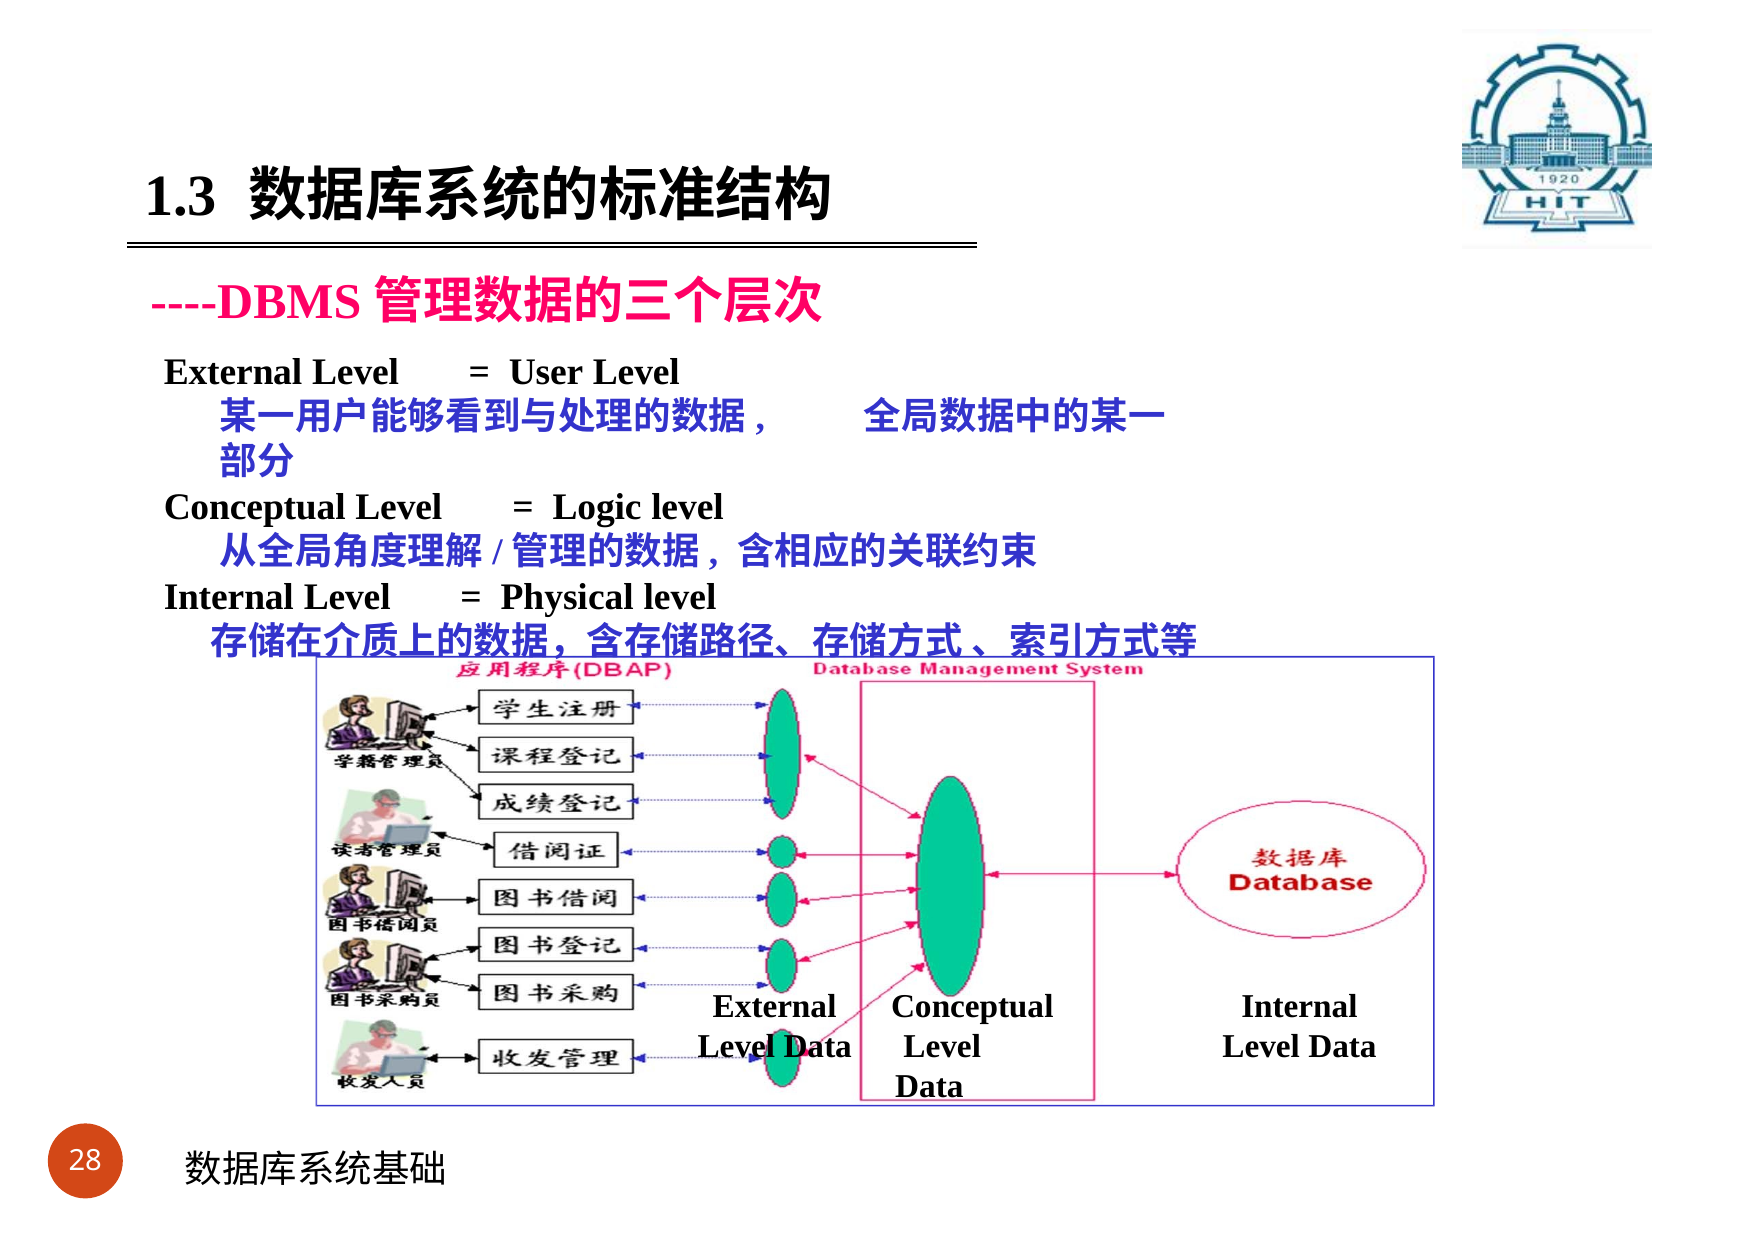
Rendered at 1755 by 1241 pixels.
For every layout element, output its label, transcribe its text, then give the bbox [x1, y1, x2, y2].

text_box [318, 658, 1433, 1104]
text_box [315, 655, 1435, 1107]
text_box External Level Data [695, 983, 855, 1064]
text_box Conceptual Level Data [889, 984, 1057, 1104]
text_box Internal Level Data [1220, 984, 1380, 1065]
picture [1462, 29, 1652, 249]
text_box 1.3 数据库系统的标准结构 ----DBMS管理数据的三个层次 External Level = User Level 某一用户能够看到与处理的数据, 全局数据中的某一部分 Conceptual Level = Logic level 从全局角度理解/管理的数据, 含相应的关联约束 Internal Level = Physical level 存储在介质上的数据，含存储路径、存储方式 、索引方式等 [142, 156, 1204, 662]
